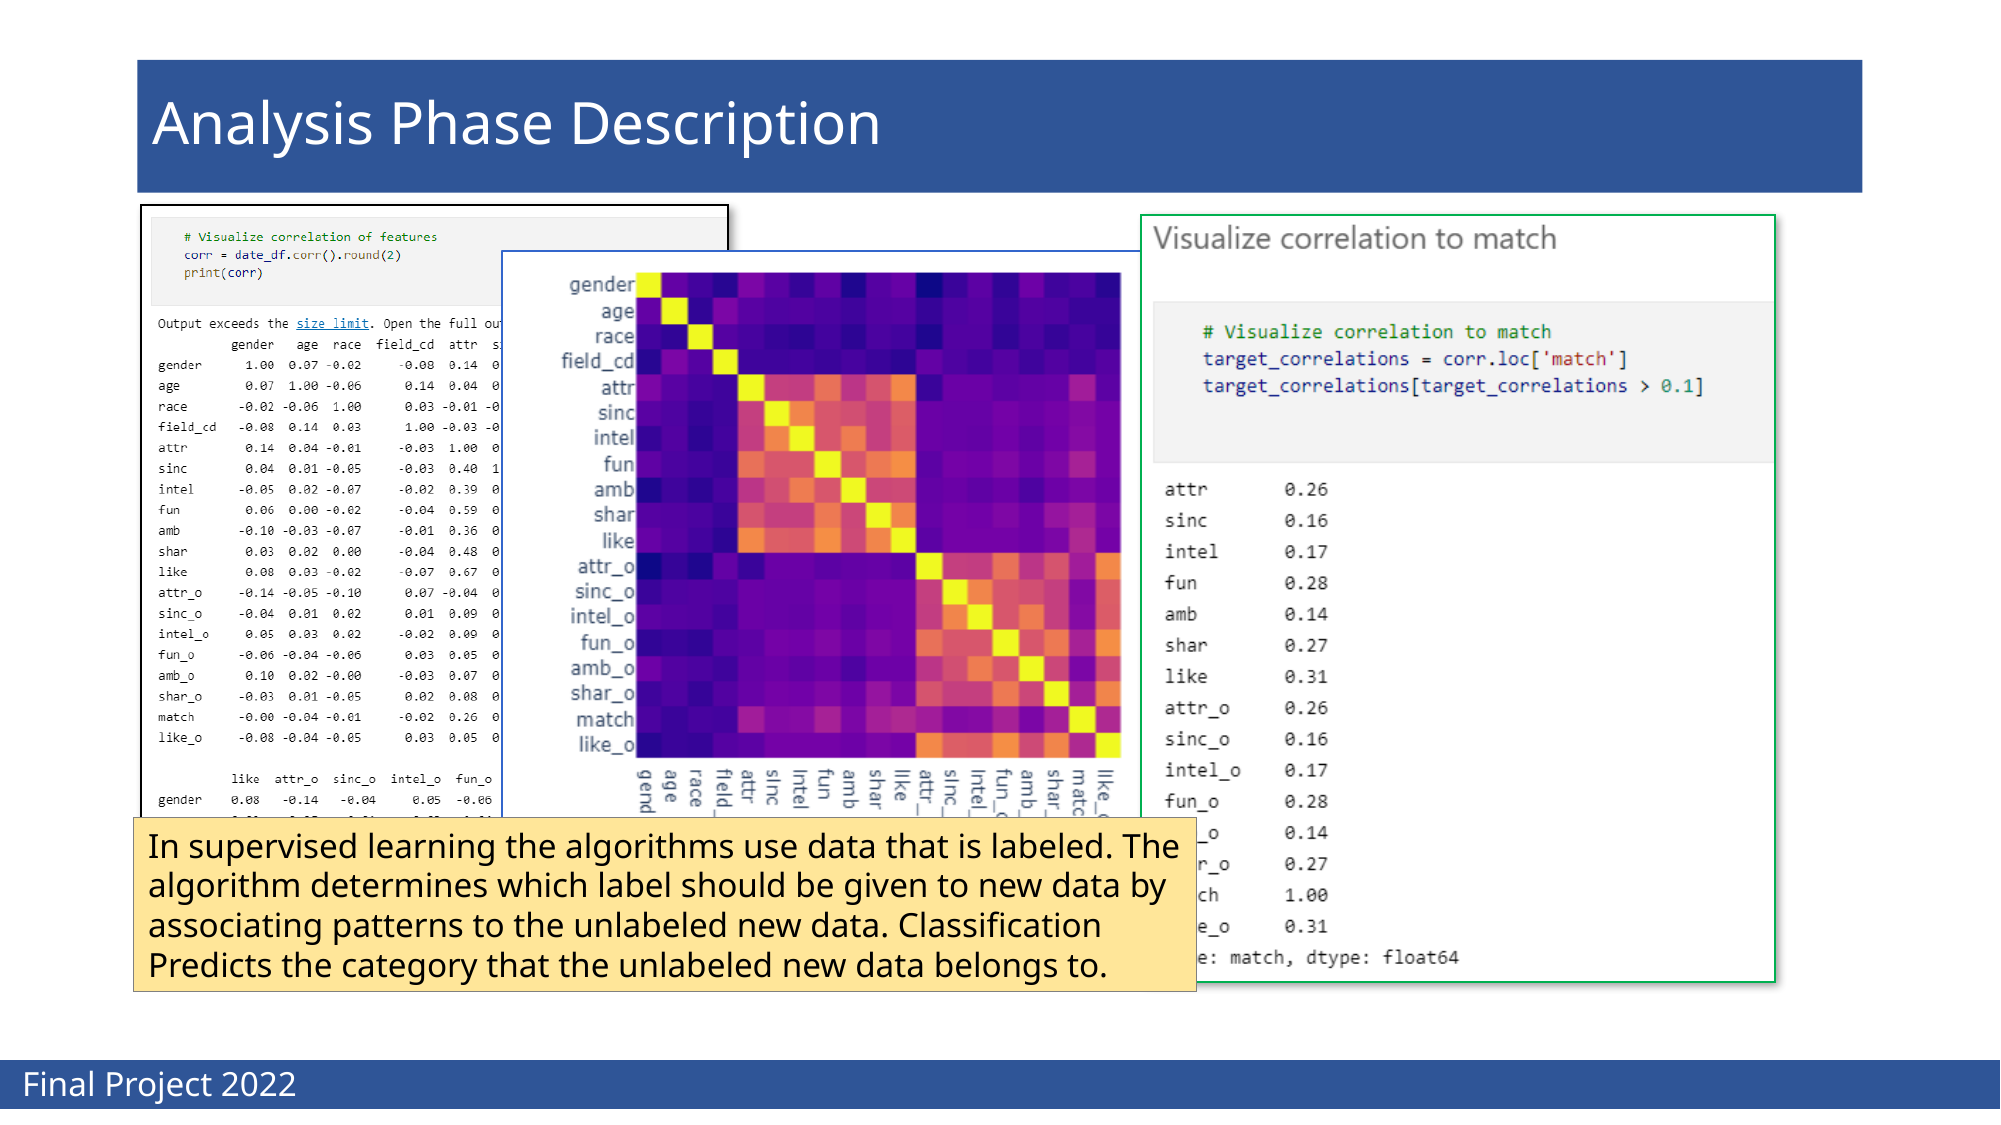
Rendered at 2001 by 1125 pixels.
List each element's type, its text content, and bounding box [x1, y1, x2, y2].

text_box Final Project 2022 [7, 1055, 313, 1111]
text_box In supervised learning the algorithms use data that is labeled. The algorithm determines which label should be given to new data by associating patterns to the unlabeled new data. Classification Predicts the category that the unlabeled new data belongs to. [133, 817, 1197, 992]
title Analysis Phase Description [137, 59, 1863, 193]
text_box [313, 1060, 2000, 1109]
text_box [0, 1060, 7, 1109]
picture [141, 206, 1774, 981]
